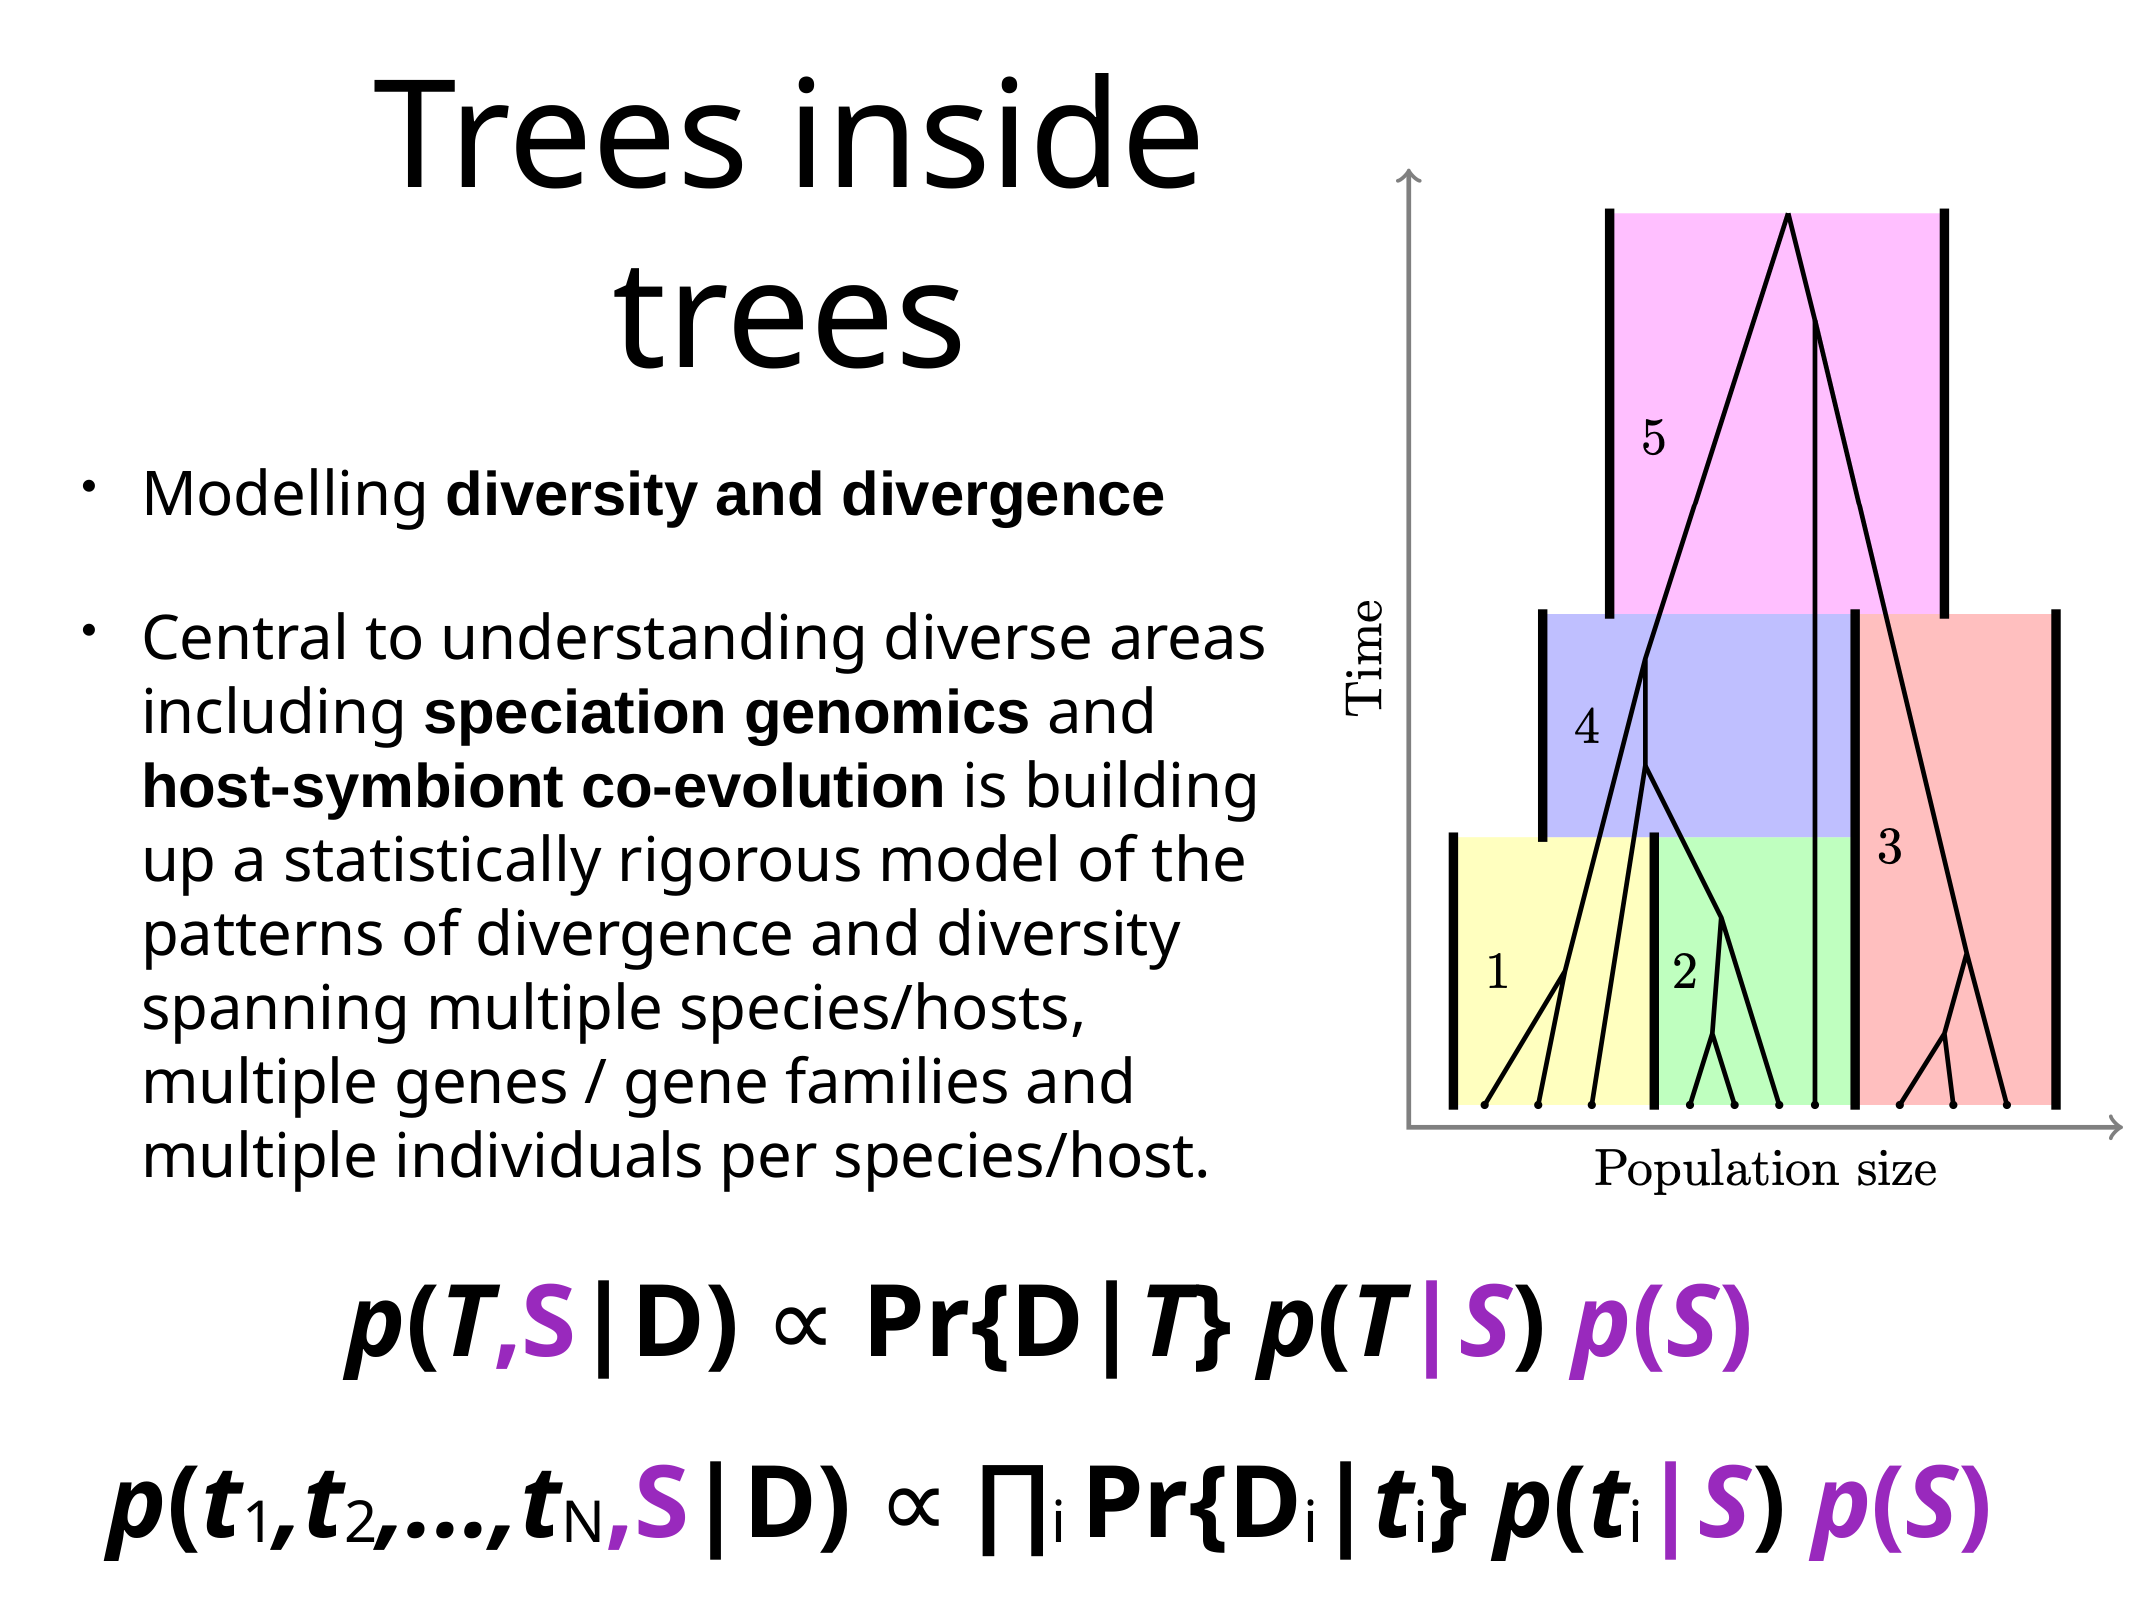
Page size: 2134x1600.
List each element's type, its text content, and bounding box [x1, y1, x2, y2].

picture [1336, 146, 2134, 1233]
title Trees inside trees [251, 15, 1328, 421]
text_box p(T,S|D) ∝ Pr{D|T} p(T|S) p(S) [338, 1247, 1762, 1385]
text_box p(t1,t2,...,tN,S|D) ∝ ∏i Pr{Di|ti} p(ti|S) p(S) [1, 1429, 2099, 1566]
list Modelling diversity and divergence Central to understanding diverse areas including speciation genomics and host-symbiont co-evolution is building up a statistically rigorous model of the patterns of divergence and diversity spanning multiple species/hosts, multiple genes / gene families and multiple individuals per species/host. [72, 439, 1290, 1205]
